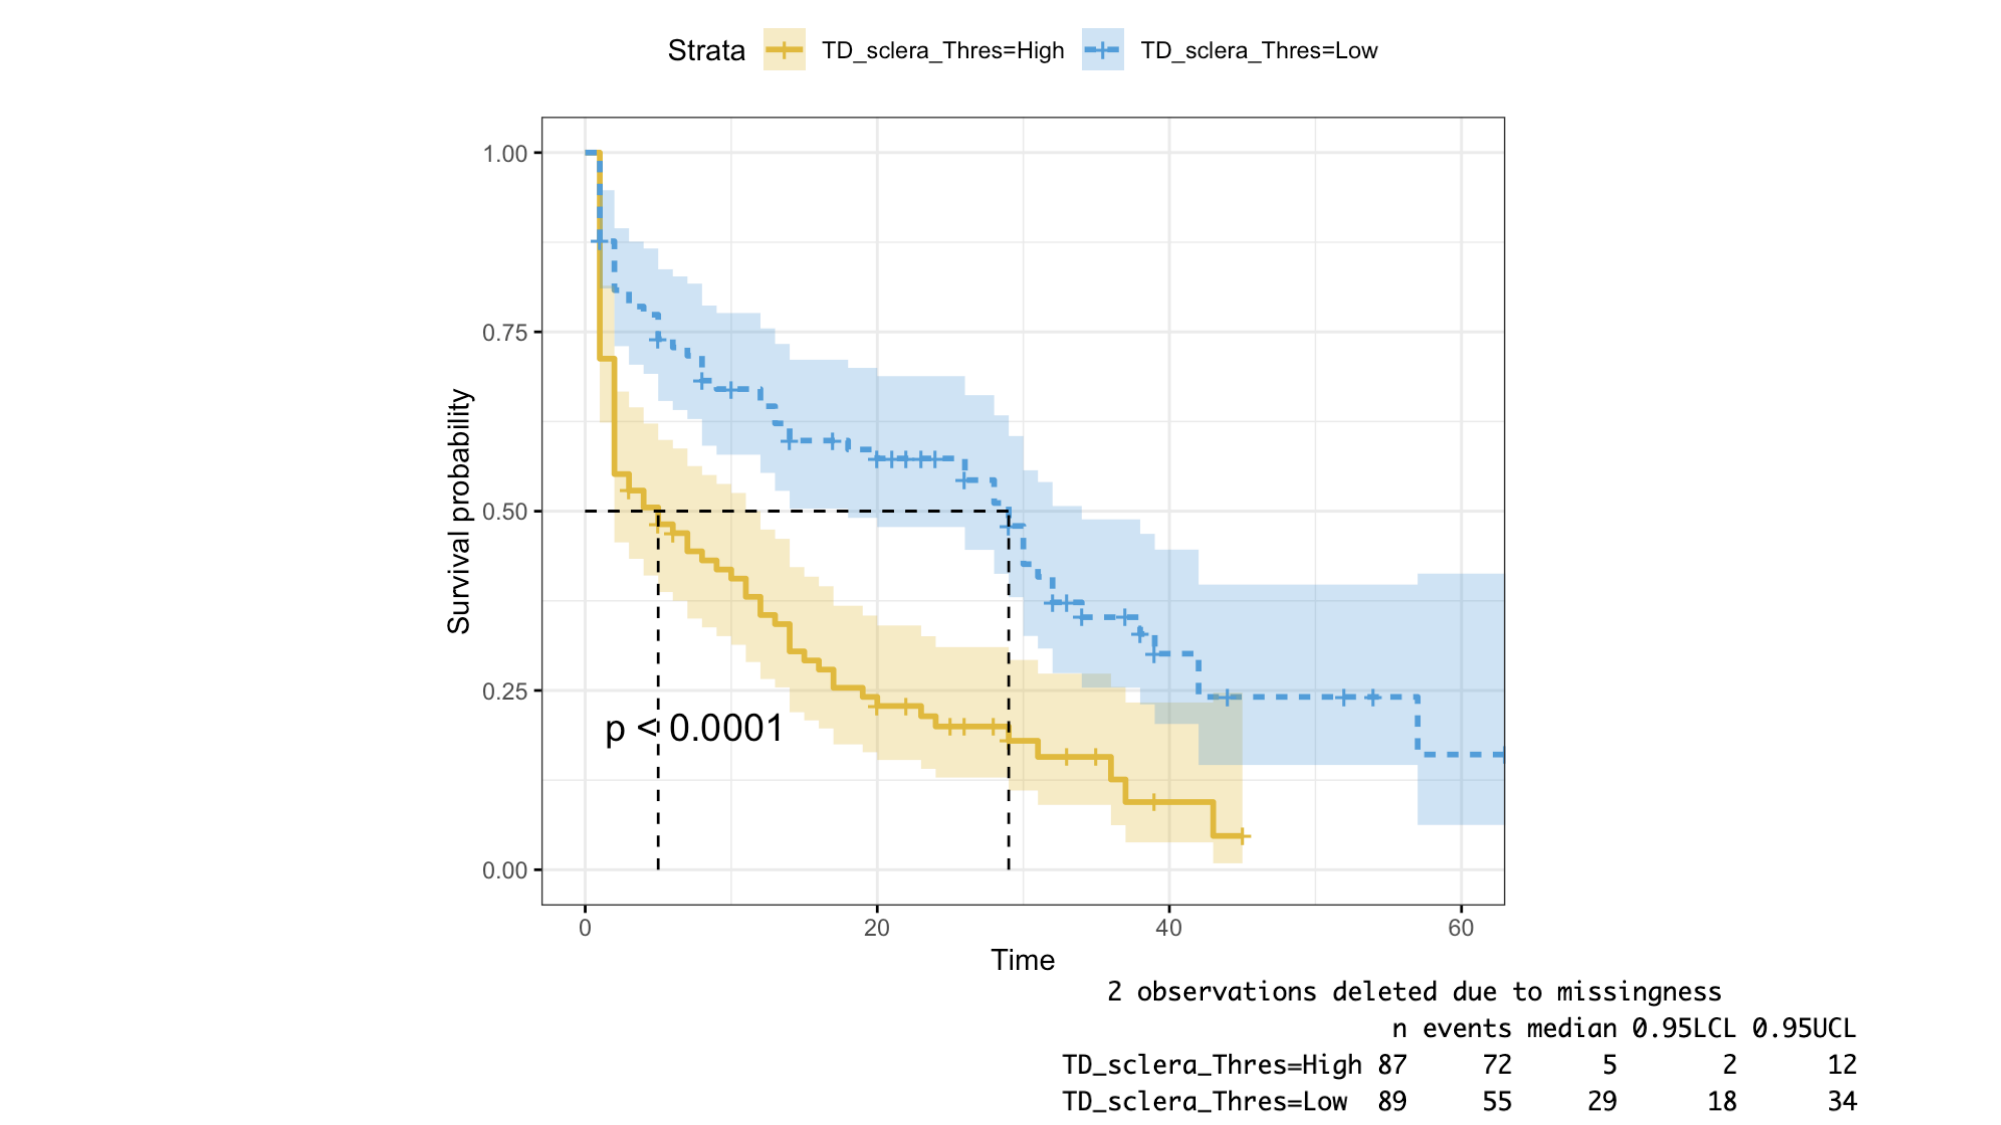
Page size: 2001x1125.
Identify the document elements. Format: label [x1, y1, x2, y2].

picture [439, 0, 2000, 1125]
